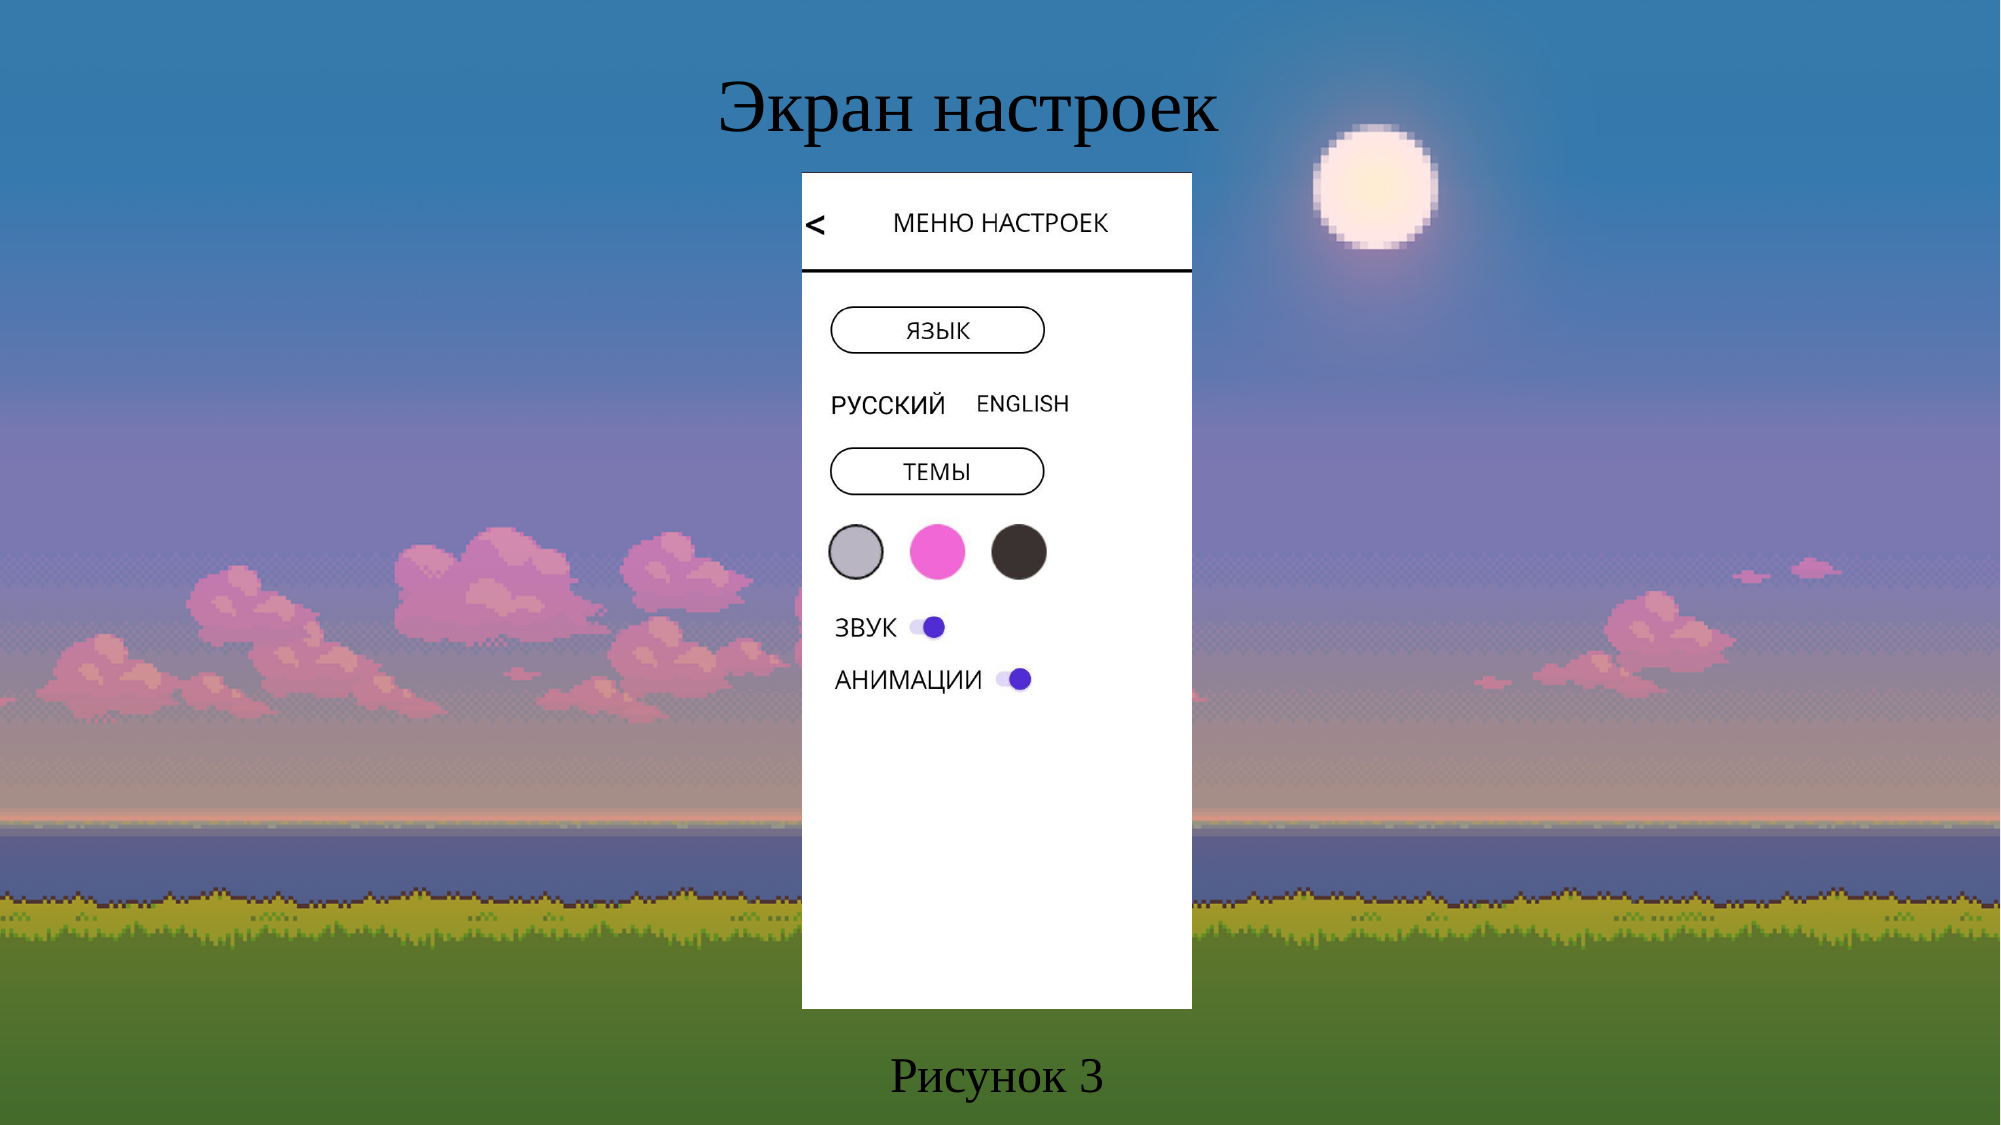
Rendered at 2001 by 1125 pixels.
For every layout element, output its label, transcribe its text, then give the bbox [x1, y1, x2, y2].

picture [0, 0, 2001, 1125]
title Экран настроек [106, 42, 1832, 173]
text_box Рисунок 3 [663, 1034, 1331, 1110]
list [802, 172, 1192, 1009]
